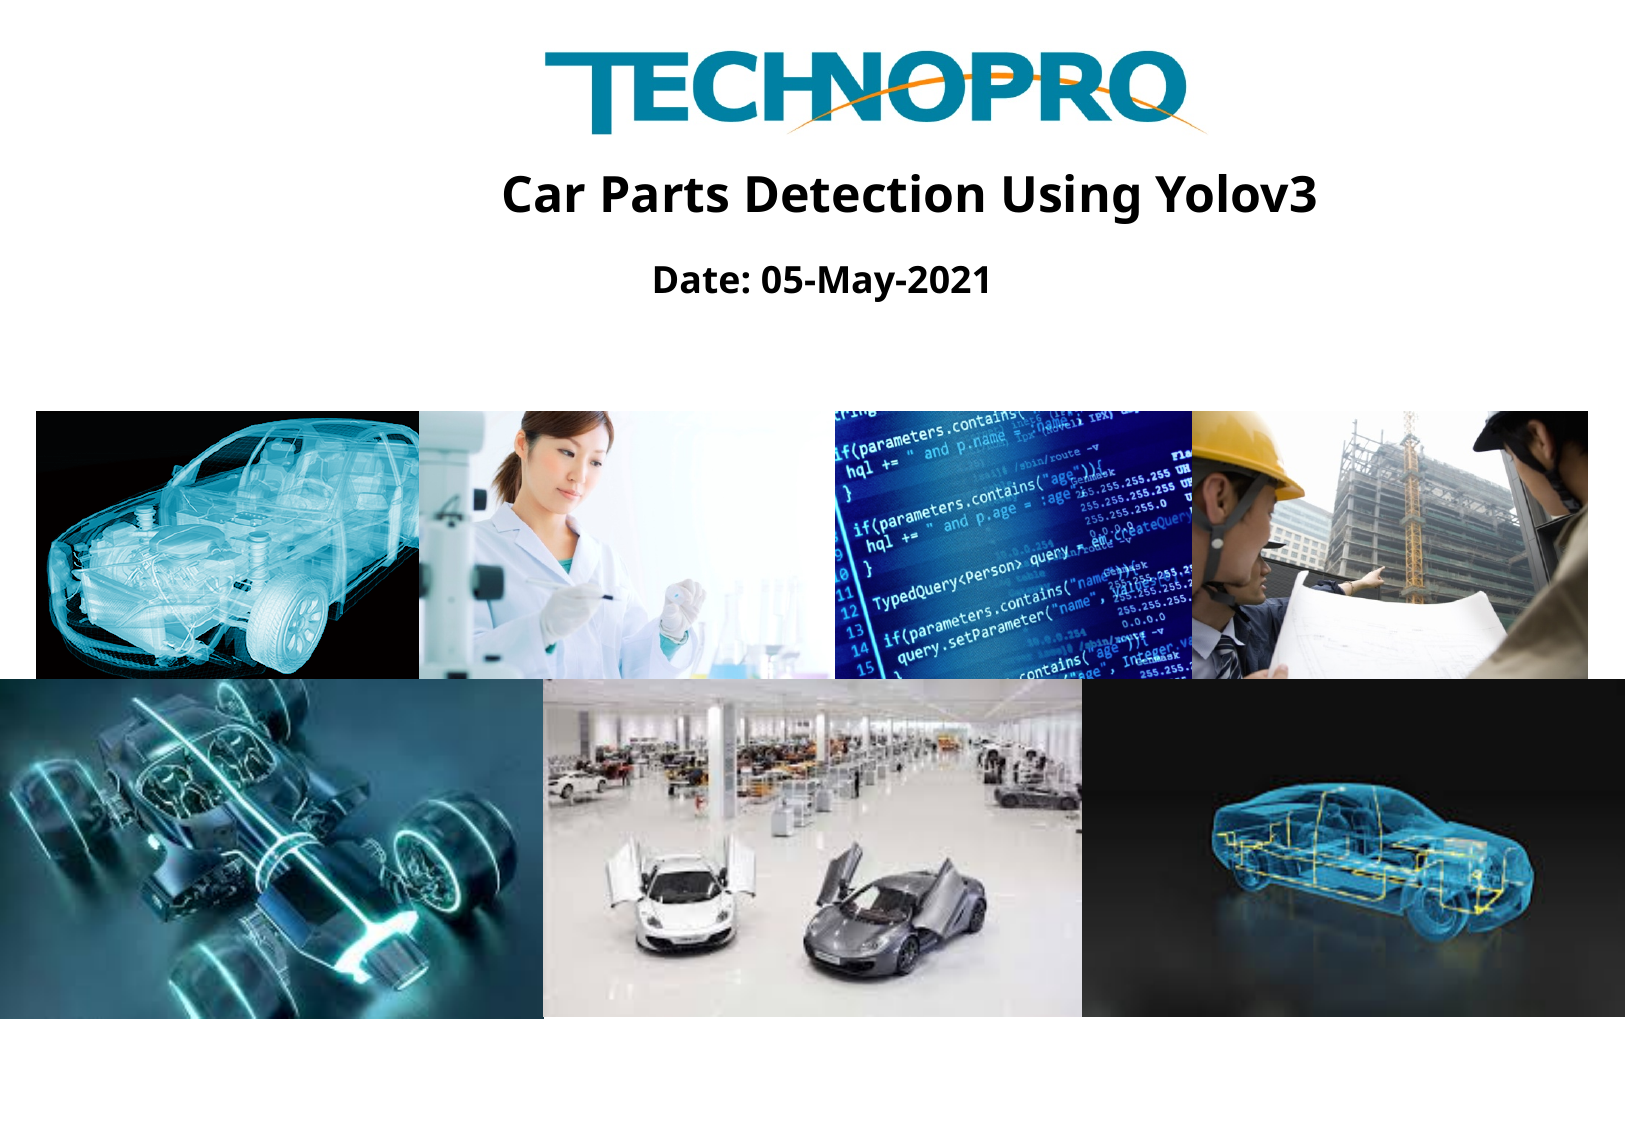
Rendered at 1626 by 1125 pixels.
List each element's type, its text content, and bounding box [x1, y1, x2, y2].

picture [0, 410, 1625, 1019]
text_box Date: 05-May-2021 [636, 249, 1115, 309]
picture [542, 47, 1209, 137]
text_box Car Parts Detection Using Yolov3 [383, 155, 1437, 230]
